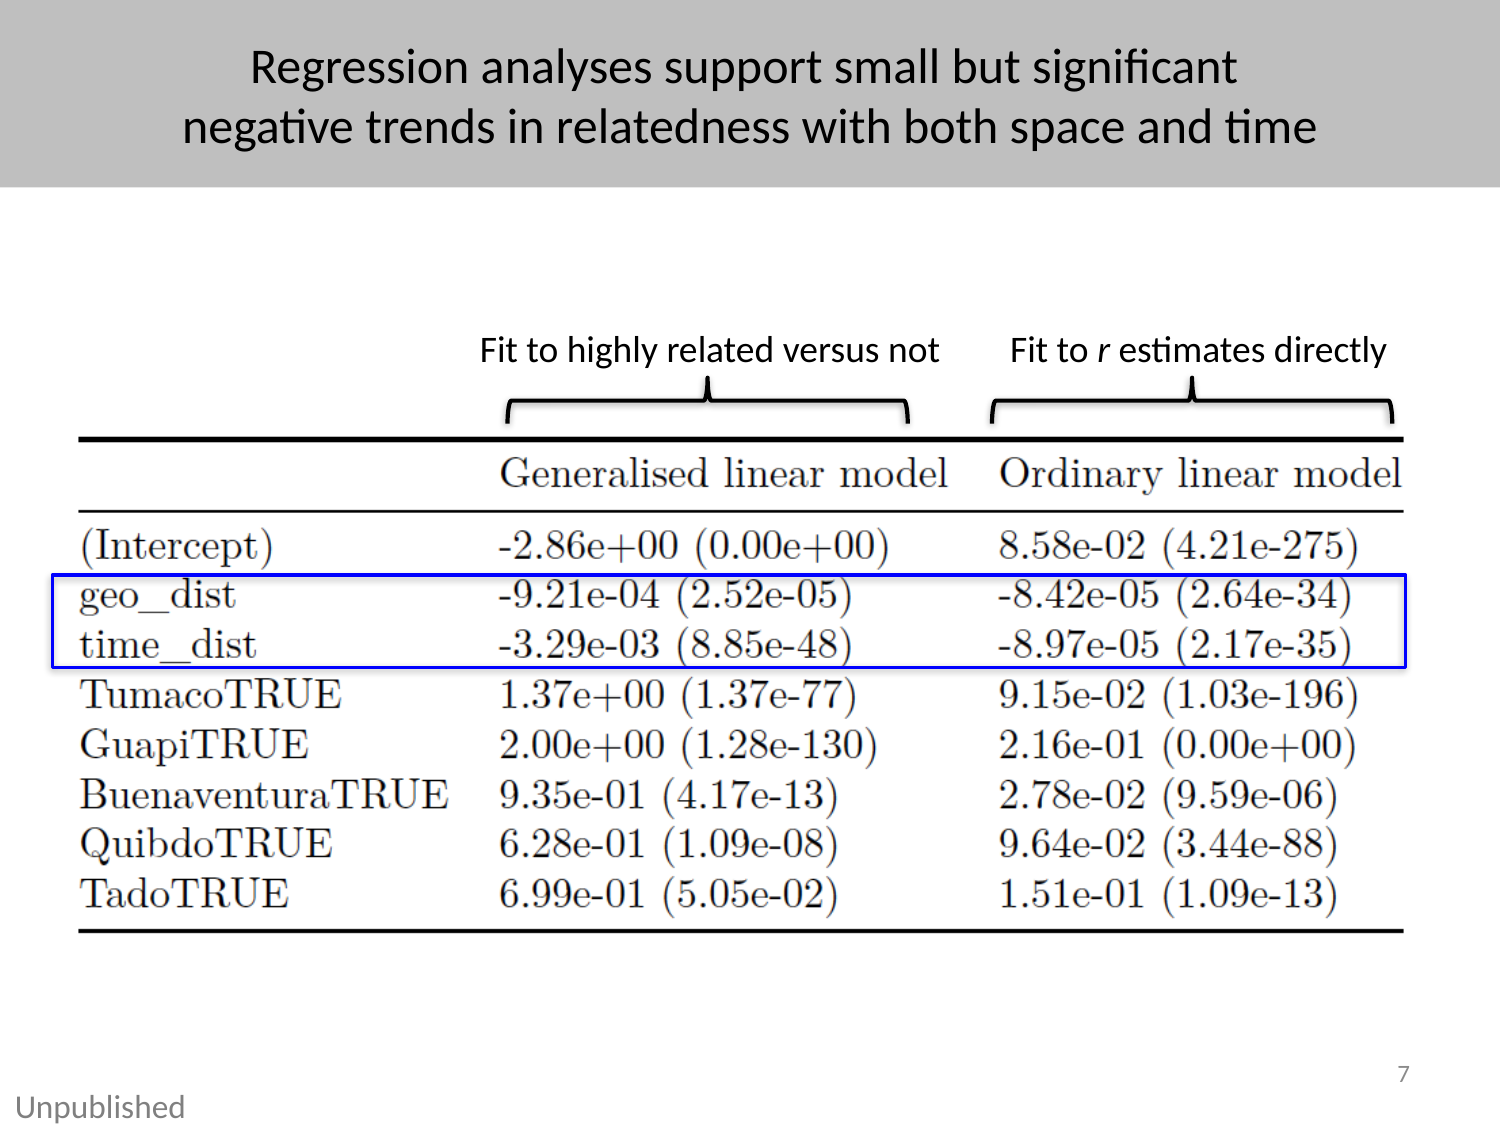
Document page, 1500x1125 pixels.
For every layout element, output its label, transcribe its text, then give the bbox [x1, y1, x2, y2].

picture [0, 399, 1500, 1021]
slide_number 7 [1074, 1042, 1425, 1103]
text_box [703, 378, 712, 397]
text_box Unpublished [0, 1077, 750, 1125]
text_box [1188, 378, 1197, 397]
text_box Fit to highly related versus not [464, 317, 956, 378]
text_box Fit to r estimates directly [995, 317, 1403, 378]
title Regression analyses support small but significant negative trends in relatedness with both space and time [0, 0, 1500, 188]
